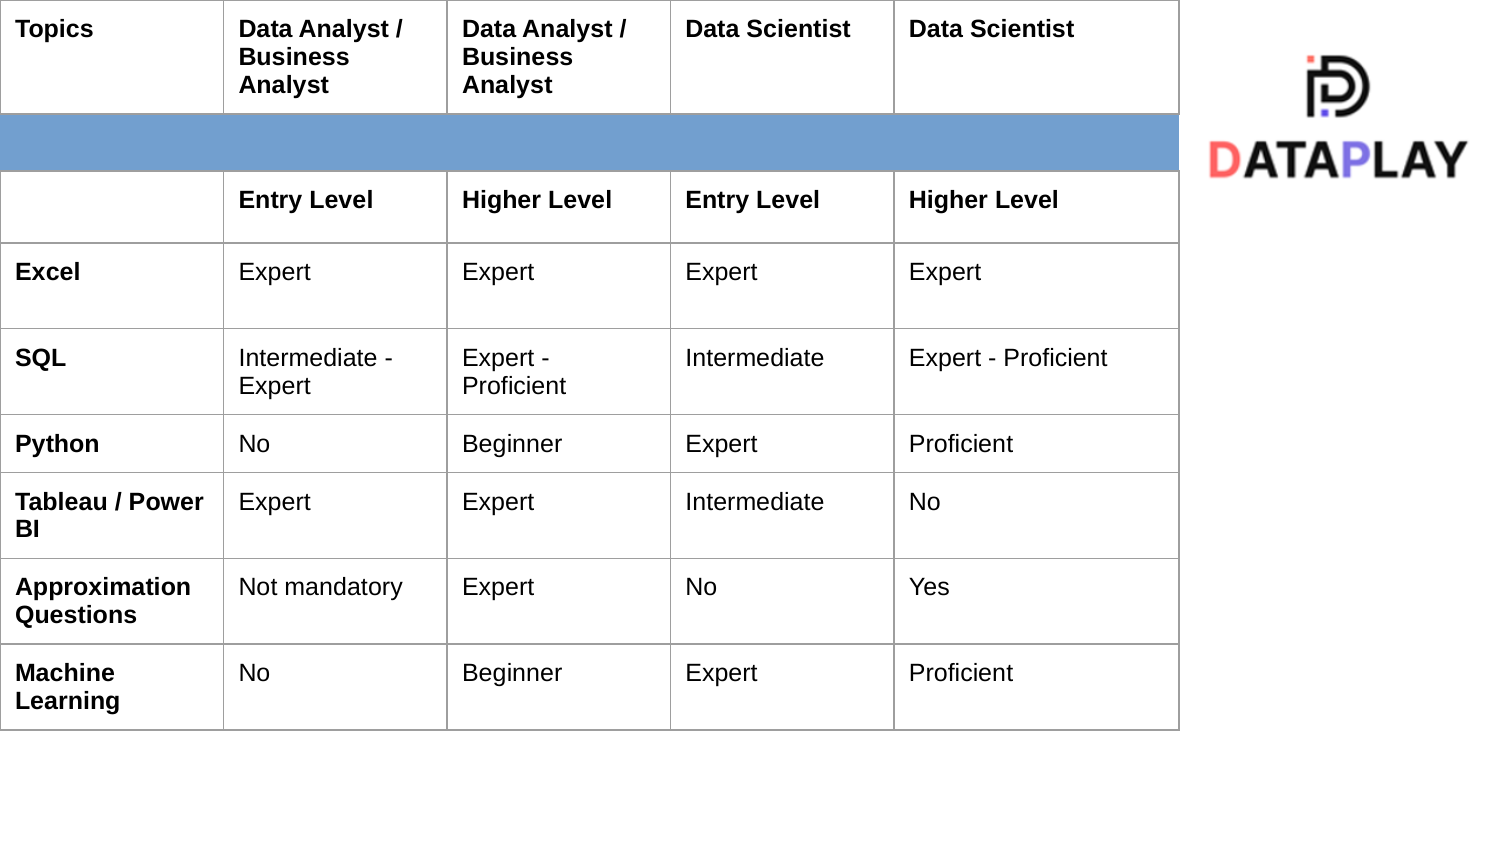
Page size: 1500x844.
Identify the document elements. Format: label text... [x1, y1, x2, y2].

table_cell Machine Learning [1, 645, 223, 729]
table_cell Proficient [895, 645, 1178, 729]
table_header Topics [1, 1, 223, 113]
table_cell Intermediate [671, 329, 893, 414]
table_cell No [895, 473, 1178, 558]
table_cell Intermediate [671, 473, 893, 558]
table_cell Expert [448, 559, 670, 643]
table_cell Excel [1, 244, 223, 328]
table_cell Tableau / Power BI [1, 473, 223, 558]
table_cell Python [1, 415, 223, 472]
table_cell Expert [224, 473, 446, 558]
table_cell Expert [448, 244, 670, 328]
table_cell Beginner [448, 645, 670, 729]
table_cell Entry Level [671, 172, 893, 242]
picture [1182, 0, 1500, 194]
table_cell Approximation Questions [1, 559, 223, 643]
table_cell Not mandatory [224, 559, 446, 643]
table_cell No [224, 645, 446, 729]
table_cell Proficient [895, 415, 1178, 472]
table_header Data Scientist [671, 1, 893, 113]
table_cell Expert [448, 473, 670, 558]
table_cell Beginner [448, 415, 670, 472]
table_cell Expert [671, 645, 893, 729]
table_cell Higher Level [895, 172, 1178, 242]
table_cell Yes [895, 559, 1178, 643]
table_cell [1, 172, 223, 242]
table_cell Expert [671, 244, 893, 328]
table_cell No [671, 559, 893, 643]
table_cell No [224, 415, 446, 472]
table_cell Expert [671, 415, 893, 472]
table_cell Expert - Proficient [448, 329, 670, 414]
table_cell Entry Level [224, 172, 446, 242]
table_cell Expert [895, 244, 1178, 328]
table_header Data Scientist [895, 1, 1178, 113]
table_cell Expert - Proficient [895, 329, 1178, 414]
table_cell Expert [224, 244, 446, 328]
table_cell Intermediate - Expert [224, 329, 446, 414]
table_header Data Analyst / Business Analyst [448, 1, 670, 113]
table_cell SQL [1, 329, 223, 414]
table_header Data Analyst / Business Analyst [224, 1, 446, 113]
table_cell Higher Level [448, 172, 670, 242]
